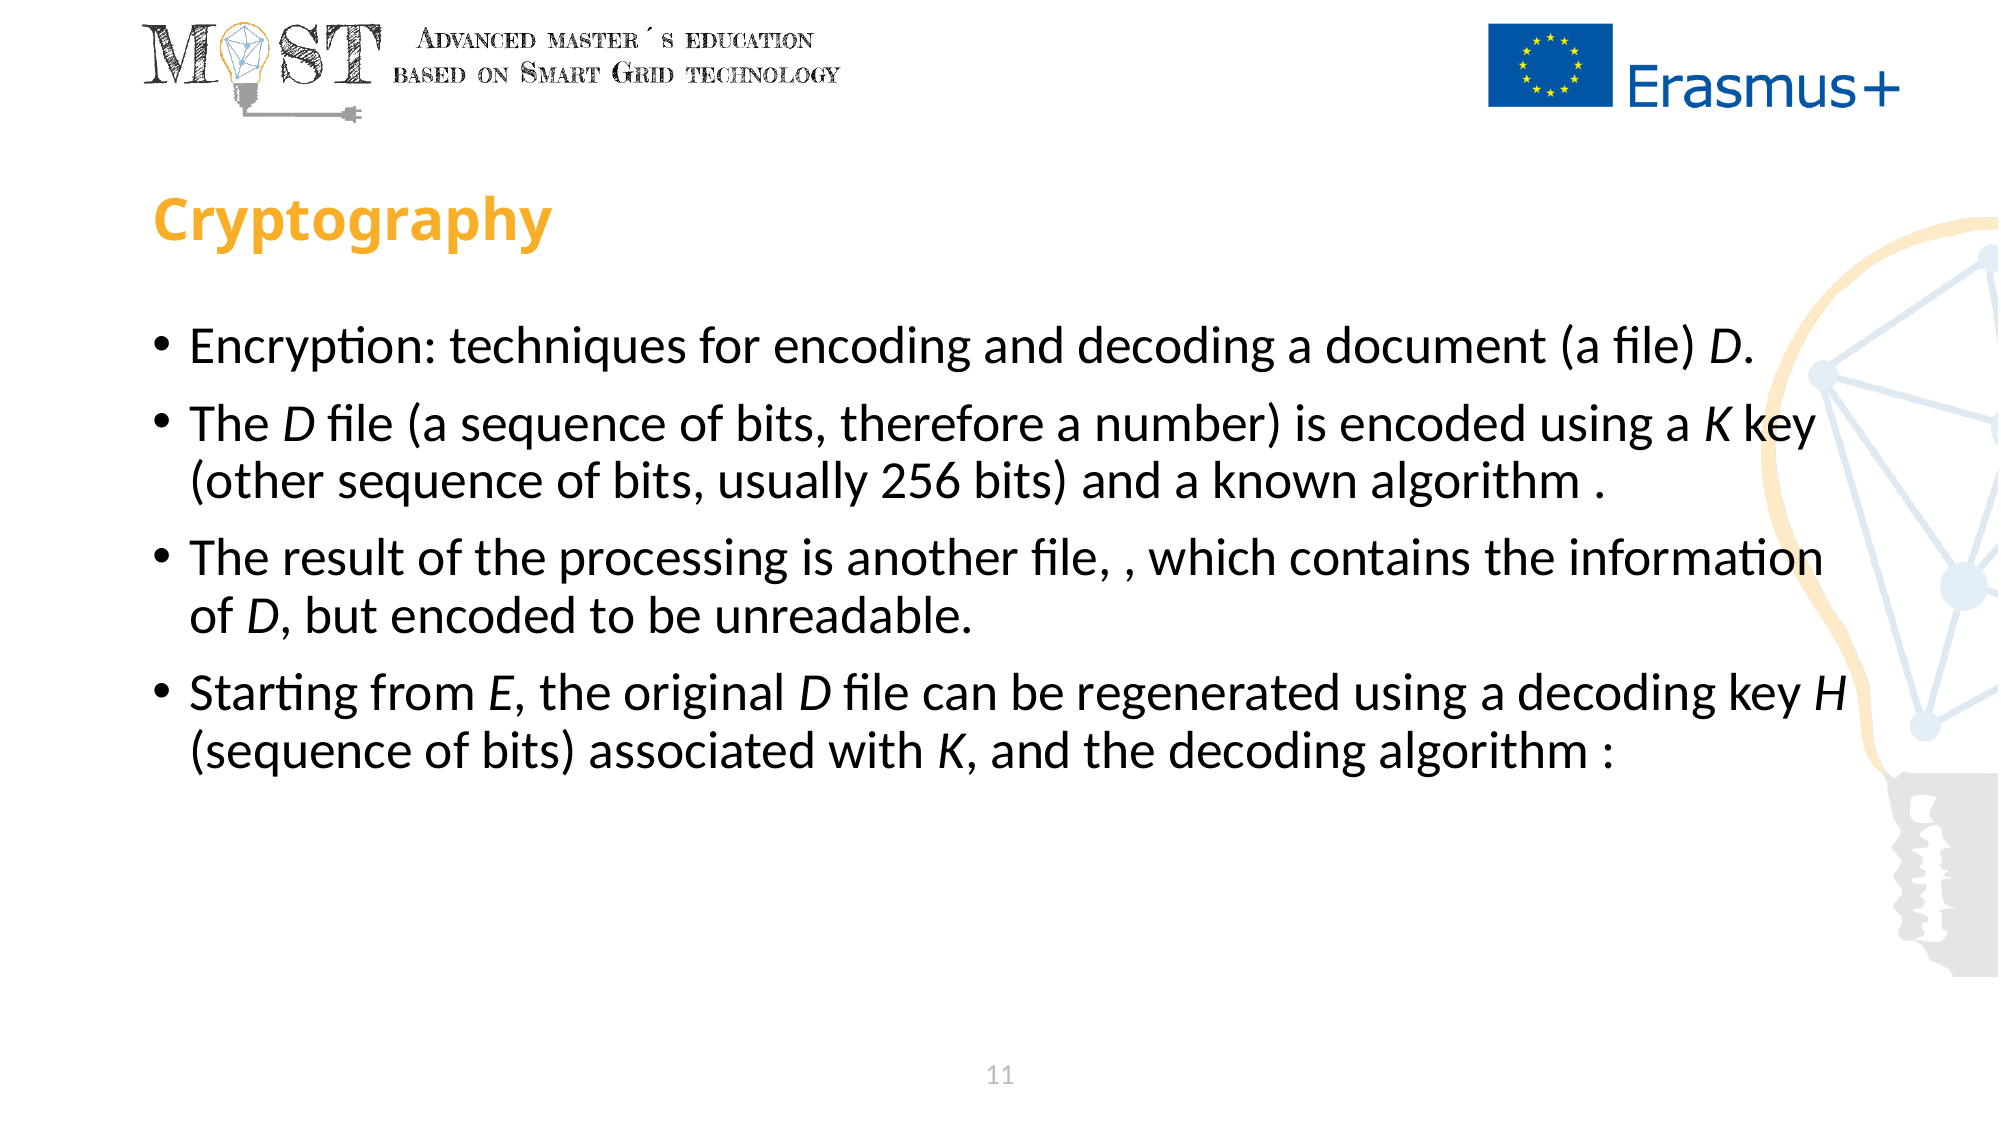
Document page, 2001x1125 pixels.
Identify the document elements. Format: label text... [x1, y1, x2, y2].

picture [1464, 0, 1923, 131]
title Cryptography [137, 135, 1863, 308]
picture [135, 22, 841, 130]
slide_number 11 [935, 1042, 1065, 1103]
